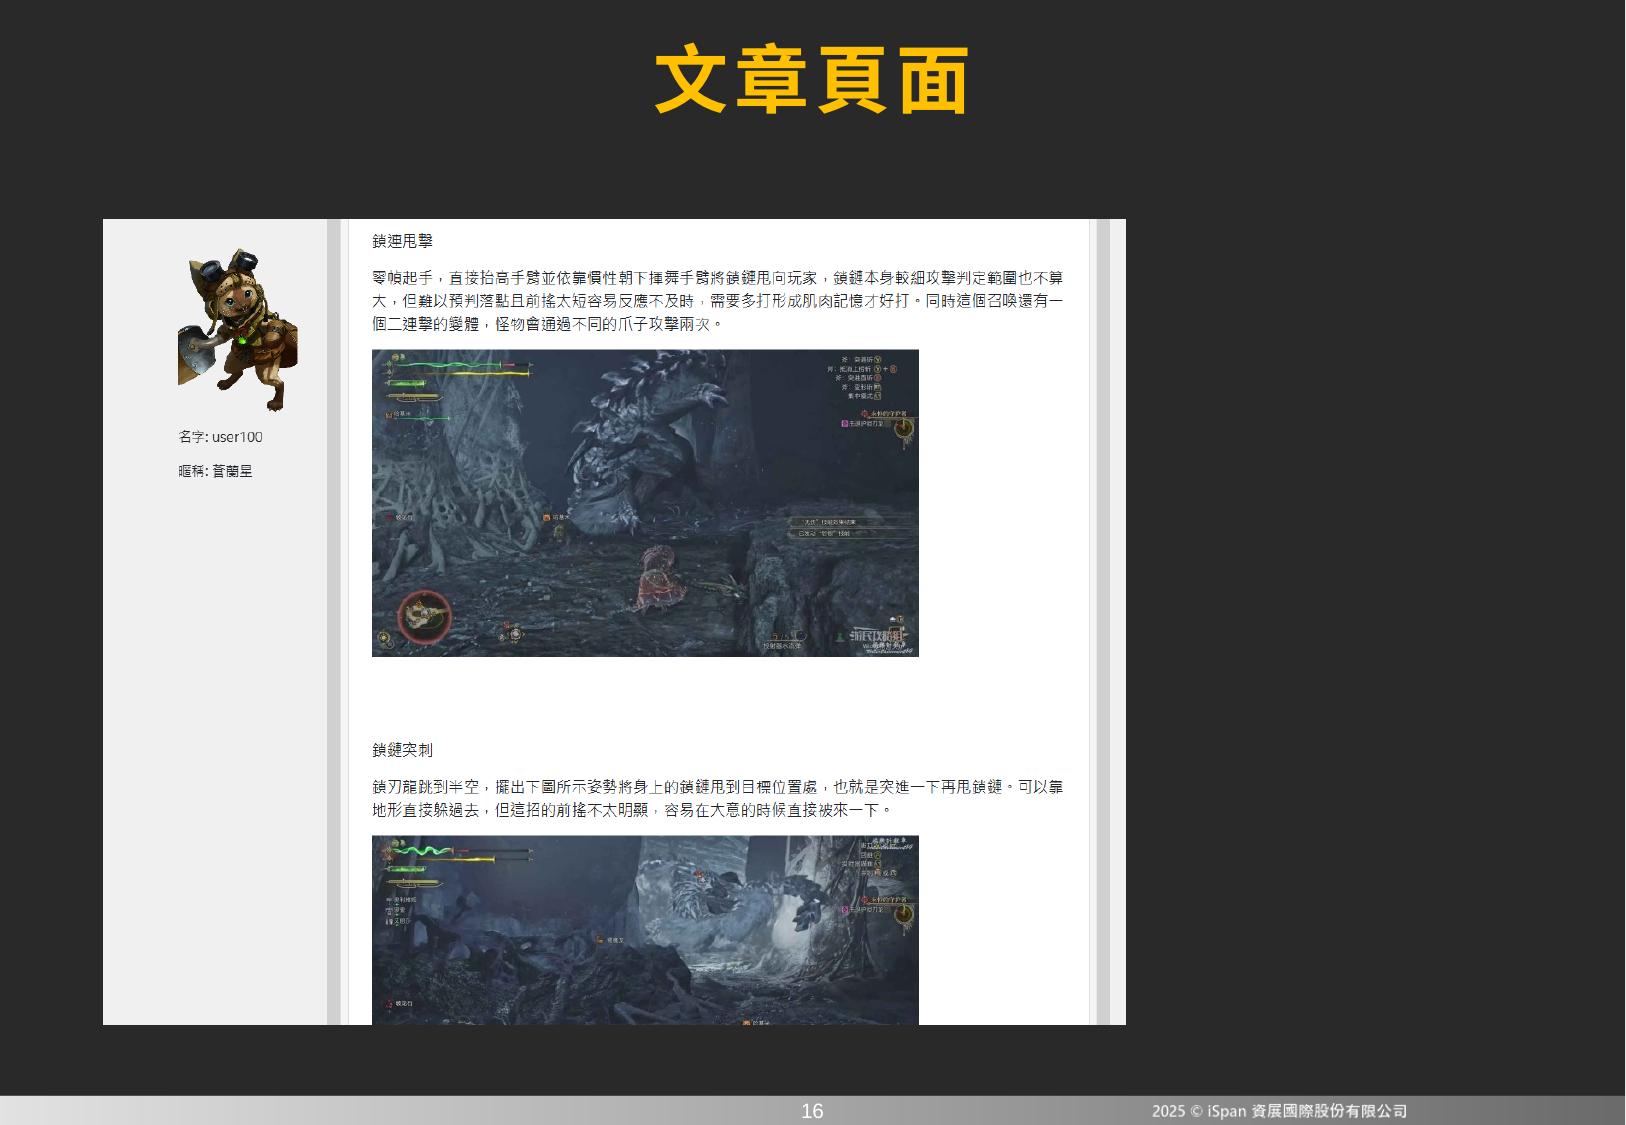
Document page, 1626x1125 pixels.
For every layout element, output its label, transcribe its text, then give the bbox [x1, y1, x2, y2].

title 文章頁面 [464, 15, 1161, 141]
picture [0, 0, 1626, 1125]
